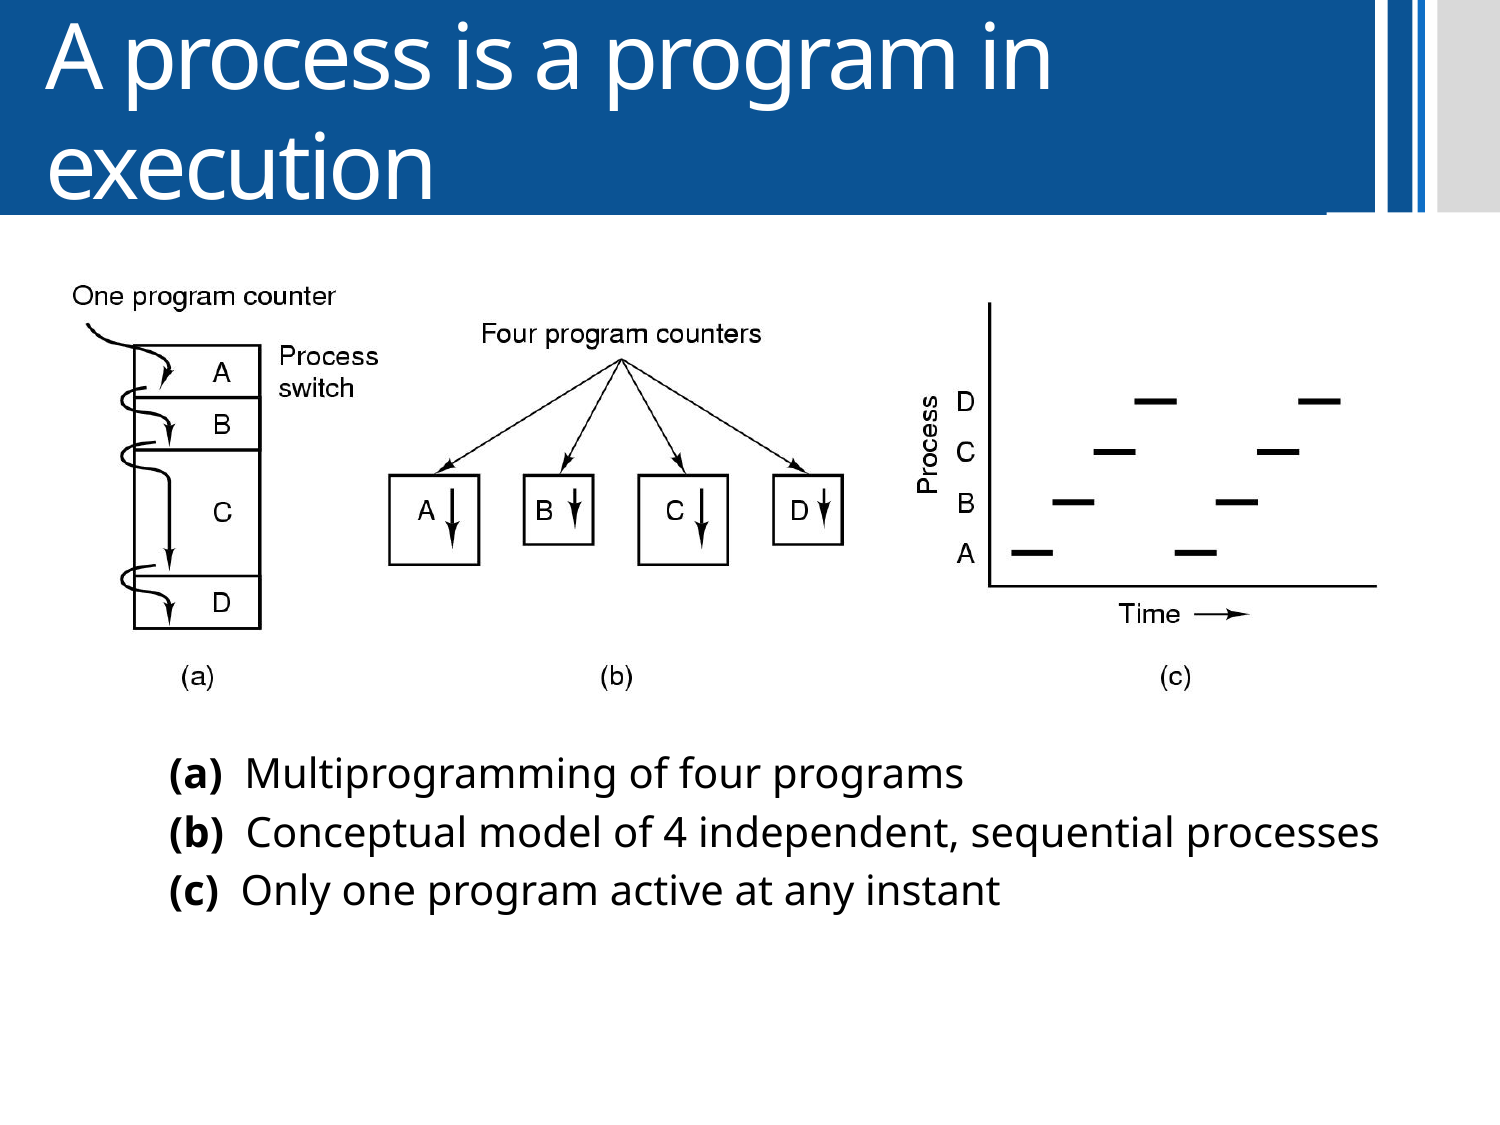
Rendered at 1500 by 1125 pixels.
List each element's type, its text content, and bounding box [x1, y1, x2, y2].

title A process is a program in execution [0, 0, 1327, 216]
list (a) Multiprogramming of four programs (b) Conceptual model of 4 independent, sequential processes (c) Only one program active at any instant [153, 739, 1434, 967]
picture [69, 272, 1383, 694]
